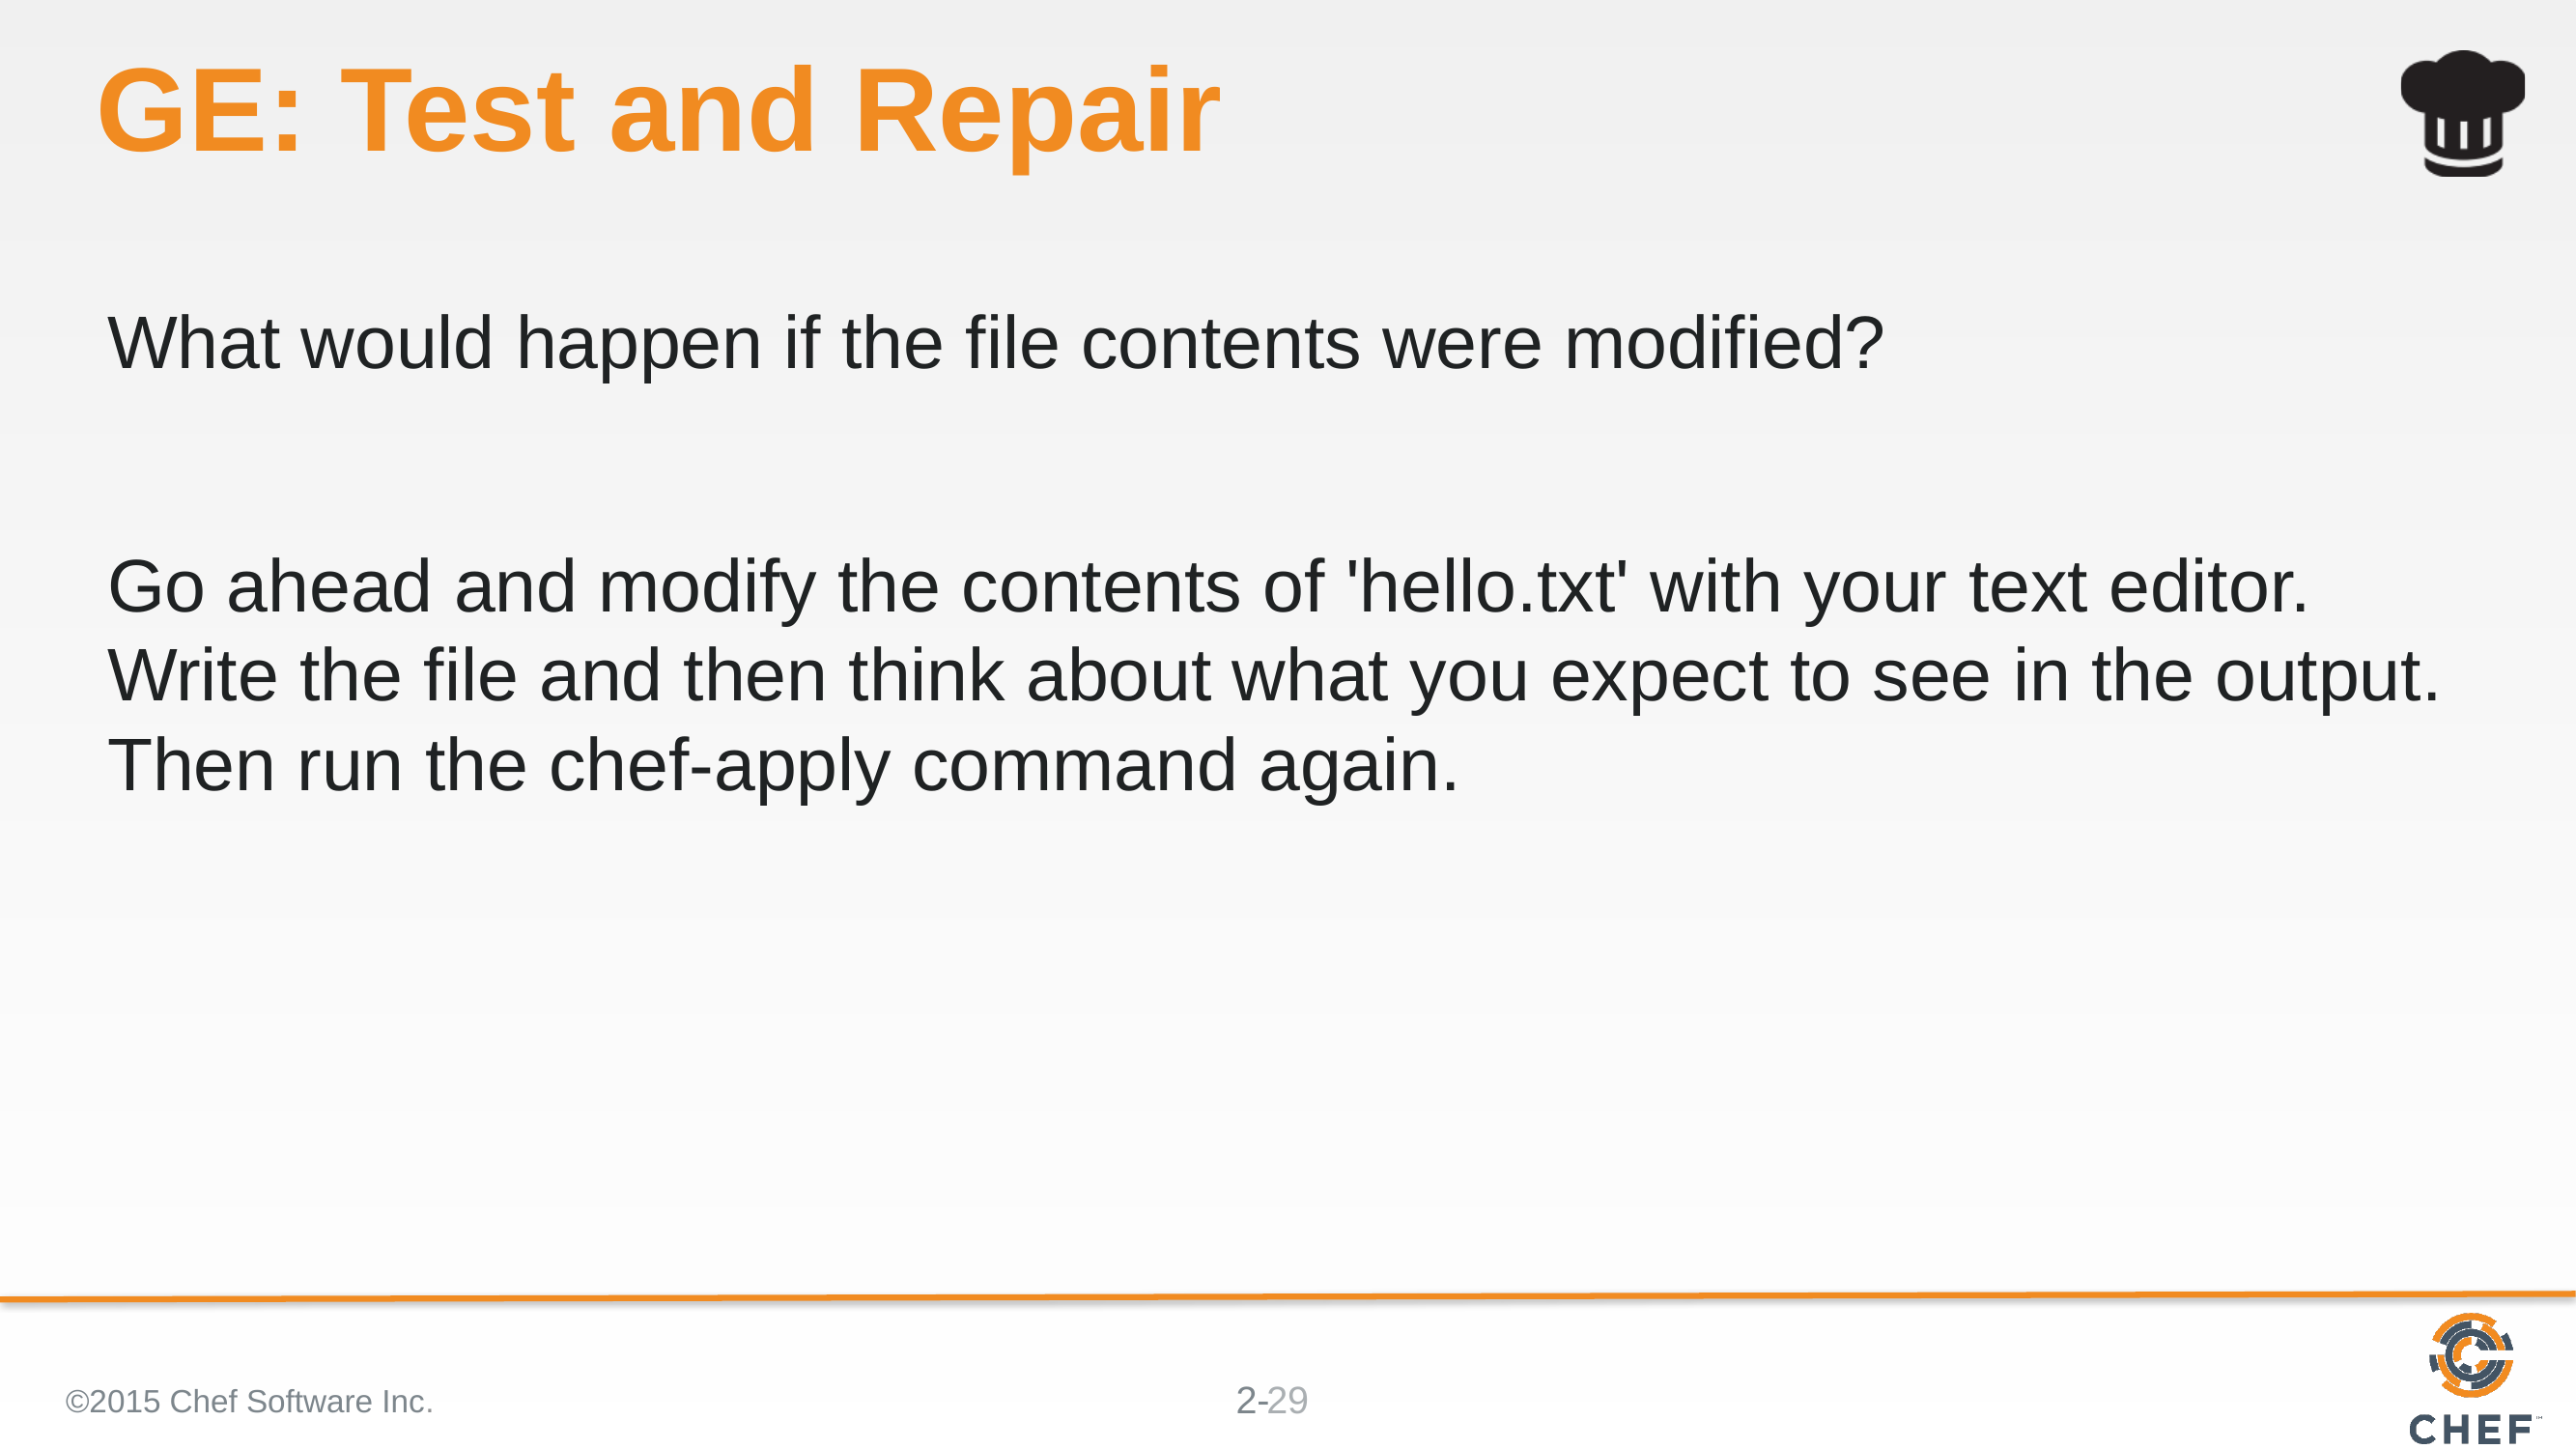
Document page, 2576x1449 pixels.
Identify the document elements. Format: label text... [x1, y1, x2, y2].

title GE: Test and Repair [96, 48, 2463, 180]
picture [2399, 1297, 2550, 1449]
footer ©2015 Chef Software Inc. [51, 1359, 952, 1440]
slide_number 29 [998, 1359, 1578, 1437]
list What would happen if the file contents were modified? Go ahead and modify the contents of 'hello.txt' with your text editor. Write the file and then think about what you expect to see in the output. Then run the chef-apply command again. [107, 294, 2469, 1142]
